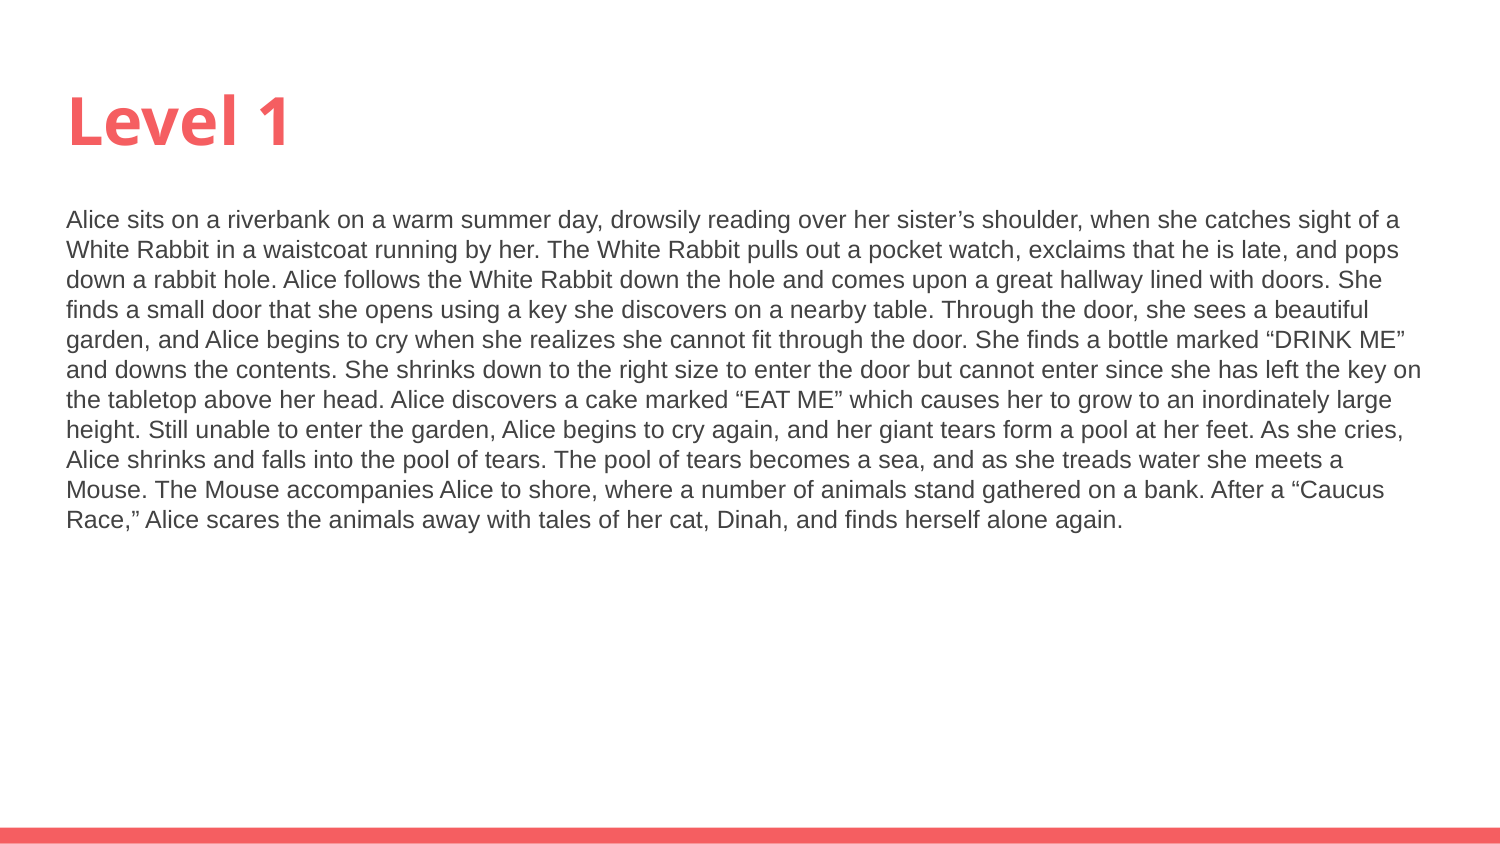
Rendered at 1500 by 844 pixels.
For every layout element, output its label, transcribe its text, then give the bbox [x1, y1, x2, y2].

list Alice sits on a riverbank on a warm summer day, drowsily reading over her sister’s shoulder, when she catches sight of a White Rabbit in a waistcoat running by her. The White Rabbit pulls out a pocket watch, exclaims that he is late, and pops down a rabbit hole. Alice follows the White Rabbit down the hole and comes upon a great hallway lined with doors. She finds a small door that she opens using a key she discovers on a nearby table. Through the door, she sees a beautiful garden, and Alice begins to cry when she realizes she cannot fit through the door. She finds a bottle marked “DRINK ME” and downs the contents. She shrinks down to the right size to enter the door but cannot enter since she has left the key on the tabletop above her head. Alice discovers a cake marked “EAT ME” which causes her to grow to an inordinately large height. Still unable to enter the garden, Alice begins to cry again, and her giant tears form a pool at her feet. As she cries, Alice shrinks and falls into the pool of tears. The pool of tears becomes a sea, and as she treads water she meets a Mouse. The Mouse accompanies Alice to shore, where a number of animals stand gathered on a bank. After a “Caucus Race,” Alice scares the animals away with tales of her cat, Dinah, and finds herself alone again. [51, 189, 1449, 750]
title Level 1 [51, 64, 1449, 167]
